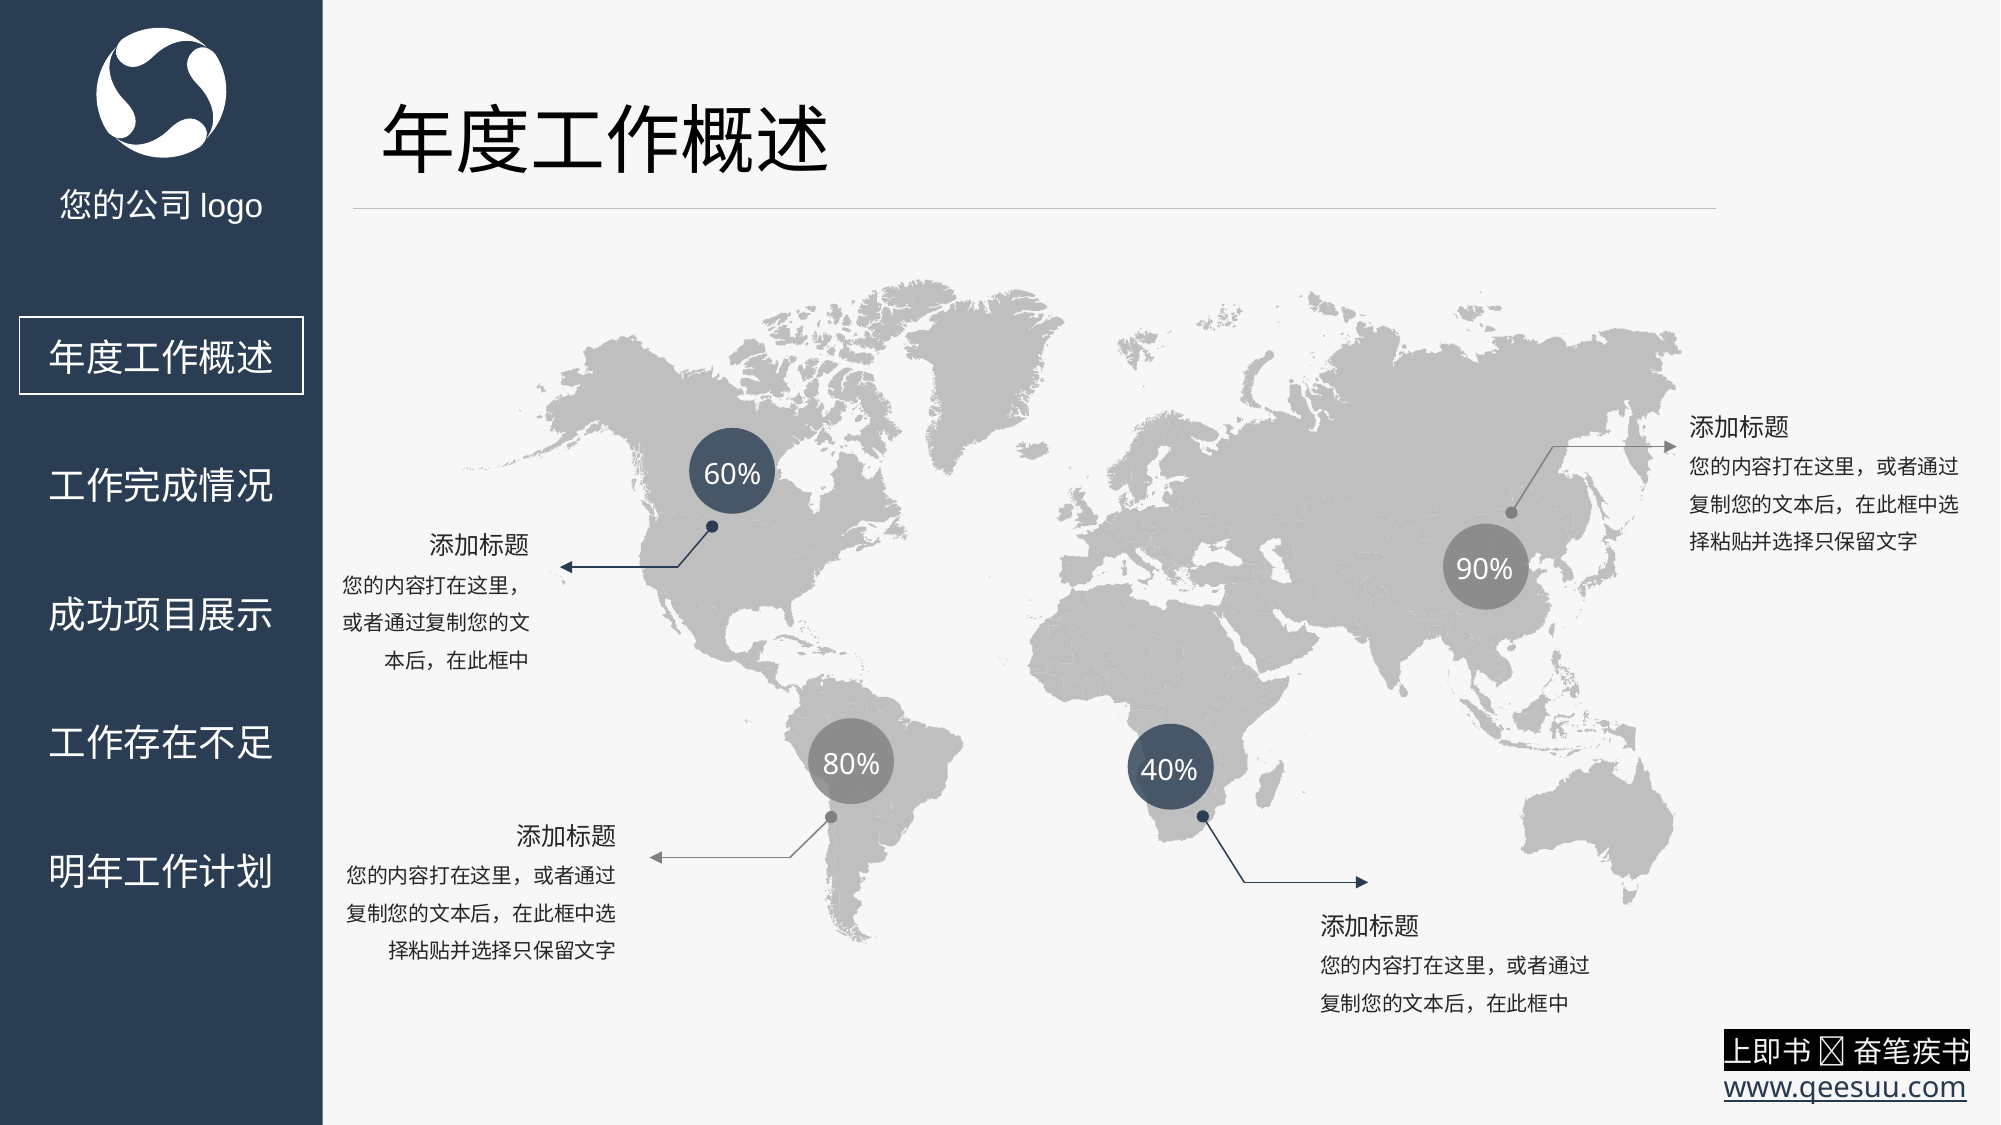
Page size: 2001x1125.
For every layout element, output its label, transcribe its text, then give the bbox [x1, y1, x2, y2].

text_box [462, 279, 1682, 944]
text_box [96, 27, 227, 158]
text_box 添加标题 您的内容打在这里，或者通过复制您的文本后，在此框中选择粘贴并选择只保留文字 [1682, 404, 1981, 562]
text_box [1511, 446, 1677, 513]
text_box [1439, 523, 1530, 610]
text_box 工作完成情况 [22, 452, 301, 518]
text_box 明年工作计划 [22, 837, 301, 903]
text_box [559, 526, 713, 568]
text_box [649, 817, 832, 858]
text_box 添加标题 您的内容打在这里，或者通过复制您的文本后，在此框中 [1305, 944, 1623, 1023]
text_box 上即书  奋笔疾书 www.qeesuu.com [1708, 1025, 1986, 1116]
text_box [806, 718, 897, 805]
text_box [687, 427, 778, 514]
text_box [1202, 816, 1369, 883]
text_box 添加标题 您的内容打在这里，或者通过复制您的文本后，在此框中 [324, 522, 462, 680]
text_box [1124, 723, 1215, 810]
text_box [18, 316, 304, 395]
text_box 年度工作概述 [365, 85, 845, 191]
text_box 成功项目展示 [22, 580, 301, 646]
text_box [0, 0, 324, 1125]
text_box 工作存在不足 [22, 709, 301, 775]
text_box 添加标题 您的内容打在这里，或者通过复制您的文本后，在此框中选择粘贴并选择只保留文字 [324, 813, 631, 971]
text_box 您的公司logo [0, 176, 323, 232]
